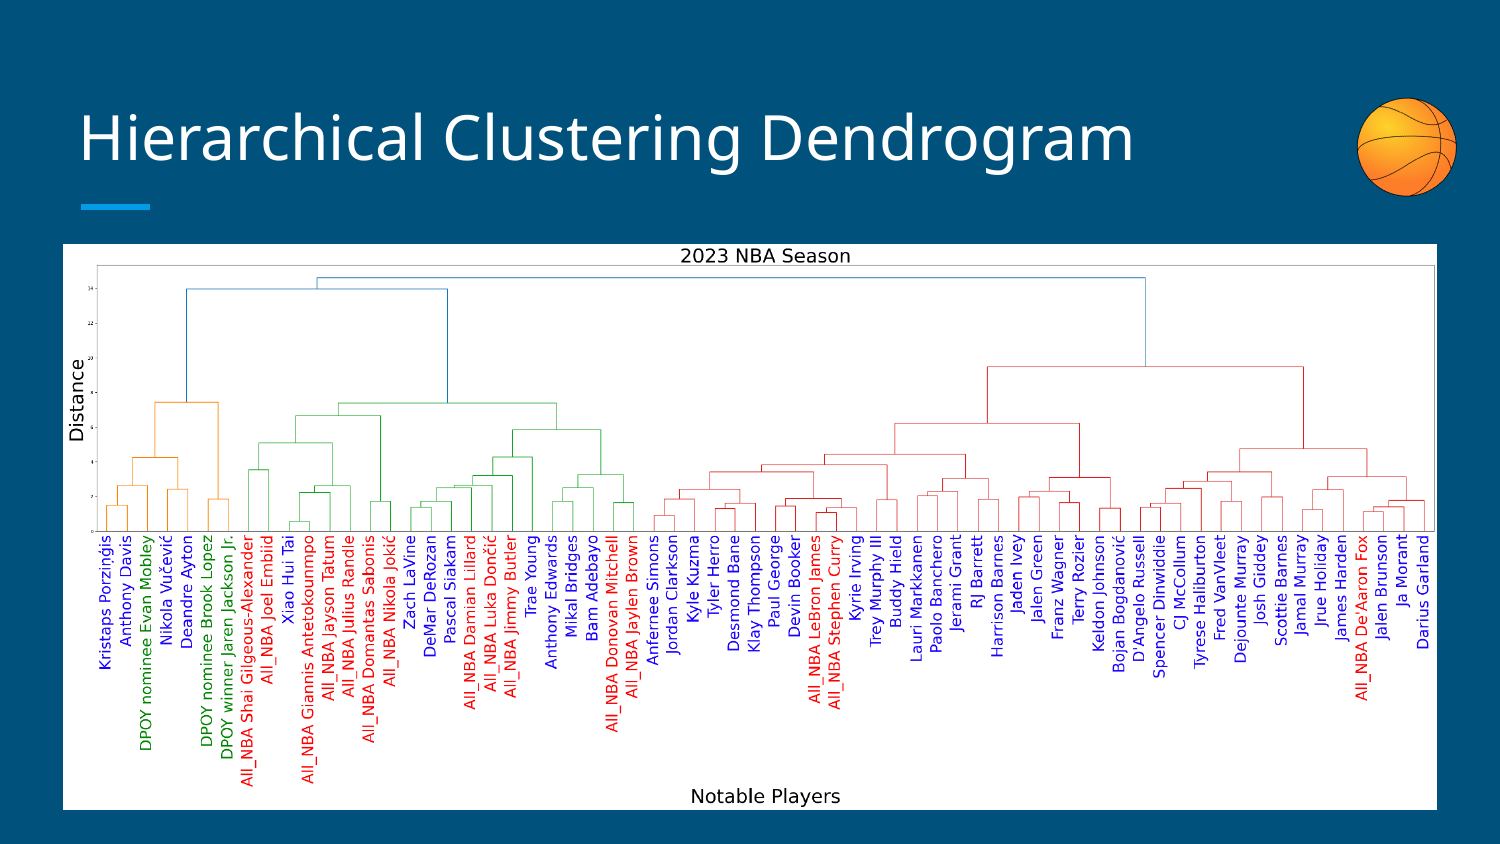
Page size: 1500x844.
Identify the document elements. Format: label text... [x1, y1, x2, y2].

picture [64, 245, 1436, 809]
title Hierarchical Clustering Dendrogram [63, 75, 1437, 188]
picture [1357, 99, 1456, 195]
